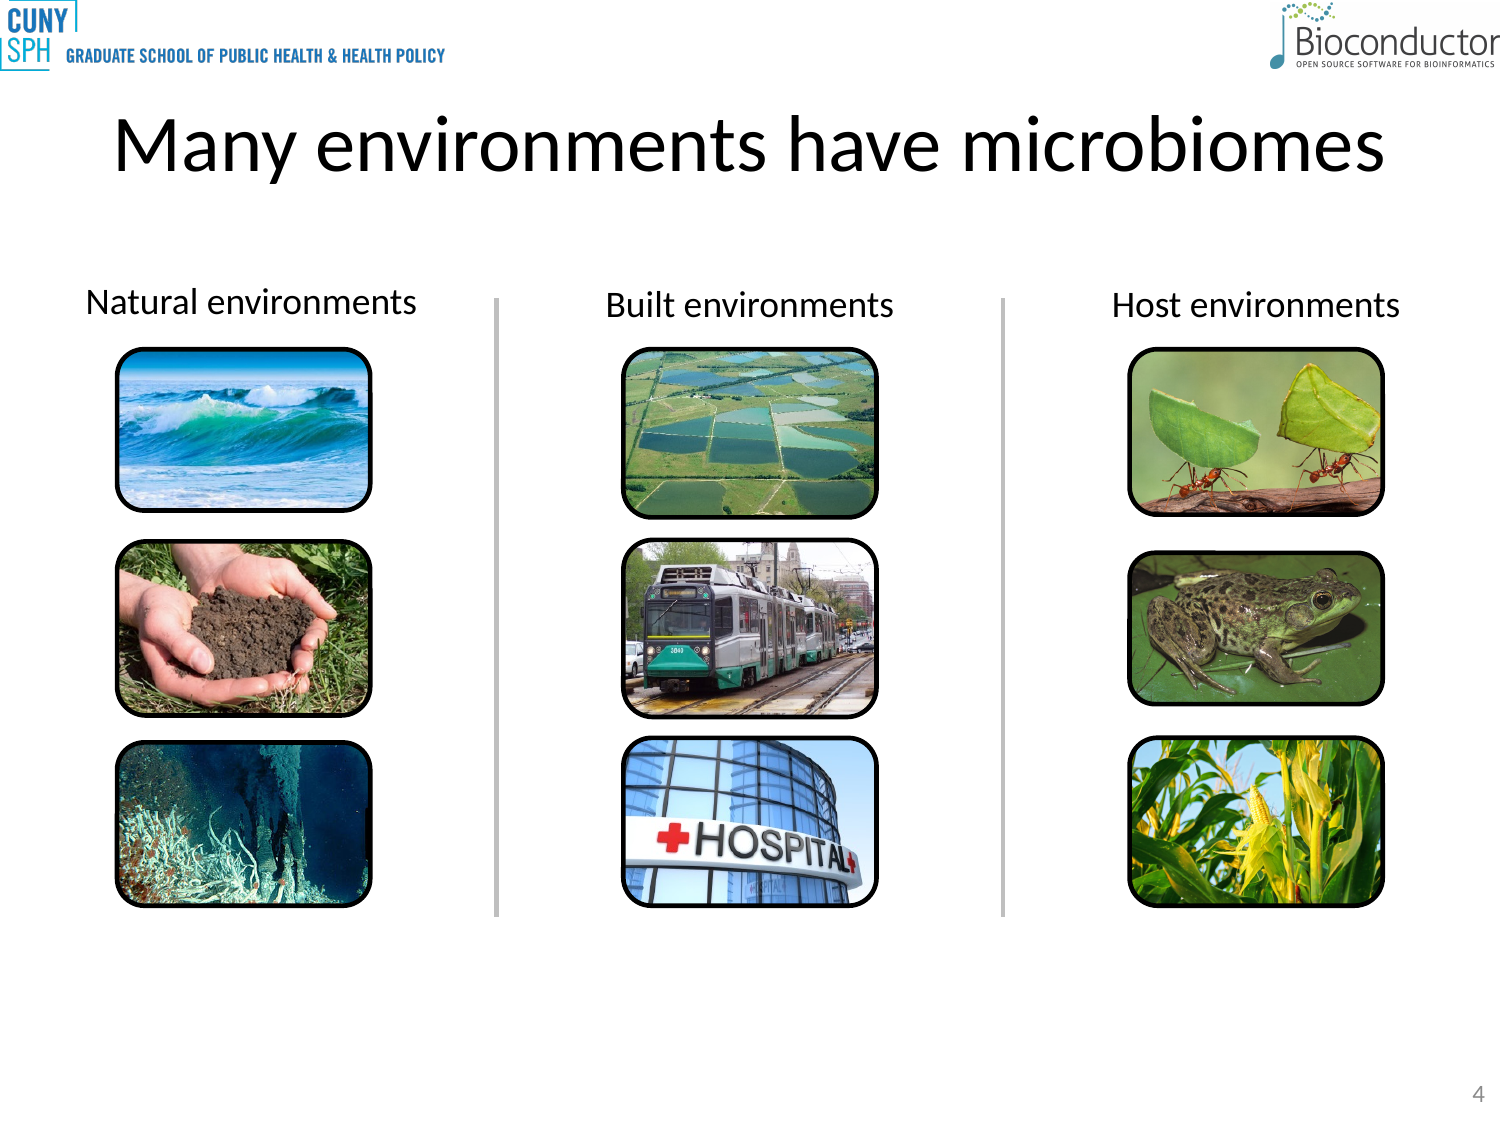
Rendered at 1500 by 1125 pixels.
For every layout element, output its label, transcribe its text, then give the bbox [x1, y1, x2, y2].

picture [1129, 348, 1383, 515]
picture [116, 742, 371, 906]
picture [1270, 2, 1500, 69]
text_box Built environments [569, 272, 930, 333]
picture [0, 0, 445, 71]
title Many environments have microbiomes [75, 45, 1425, 233]
picture [623, 539, 877, 718]
picture [1129, 552, 1383, 705]
slide_number 4 [1149, 1062, 1500, 1123]
picture [116, 348, 371, 511]
picture [623, 348, 877, 518]
picture [116, 541, 371, 716]
text_box Host environments [1076, 272, 1437, 333]
text_box Natural environments [54, 269, 449, 330]
picture [623, 737, 877, 906]
picture [1129, 737, 1383, 906]
